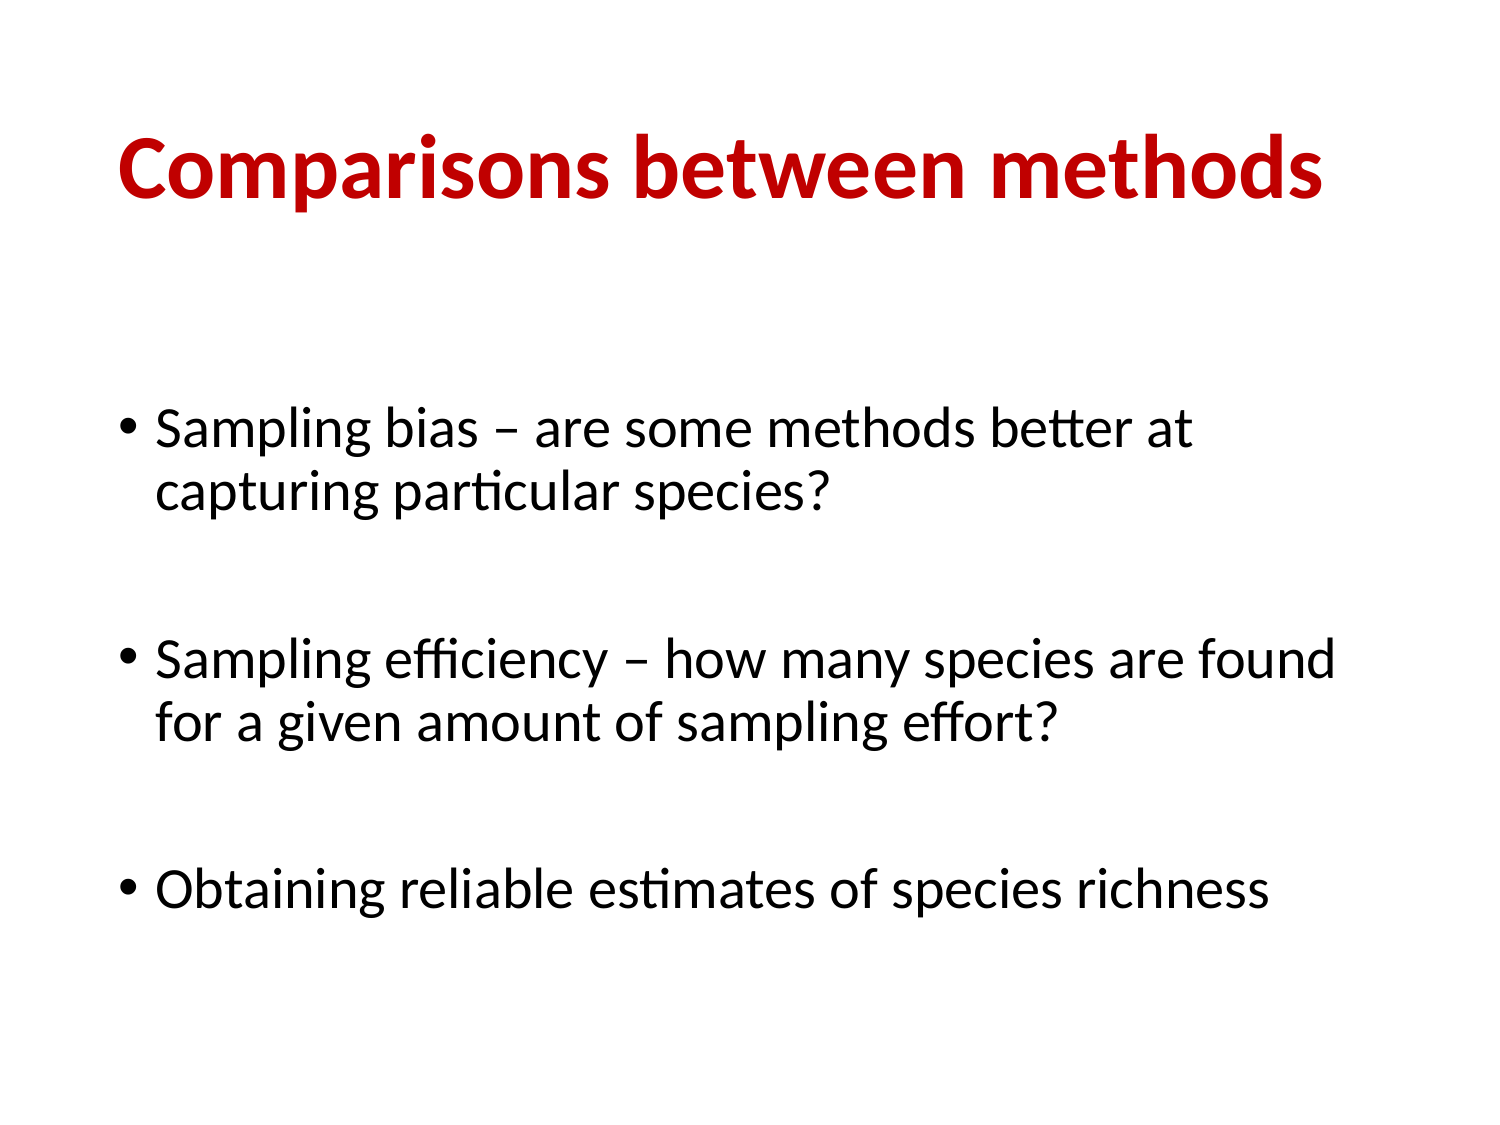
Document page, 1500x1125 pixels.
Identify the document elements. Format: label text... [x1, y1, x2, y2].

list Sampling bias – are some methods better at capturing particular species? Sampling efficiency – how many species are found for a given amount of sampling effort? Obtaining reliable estimates of species richness [103, 299, 1397, 1014]
title Comparisons between methods [103, 59, 1397, 278]
